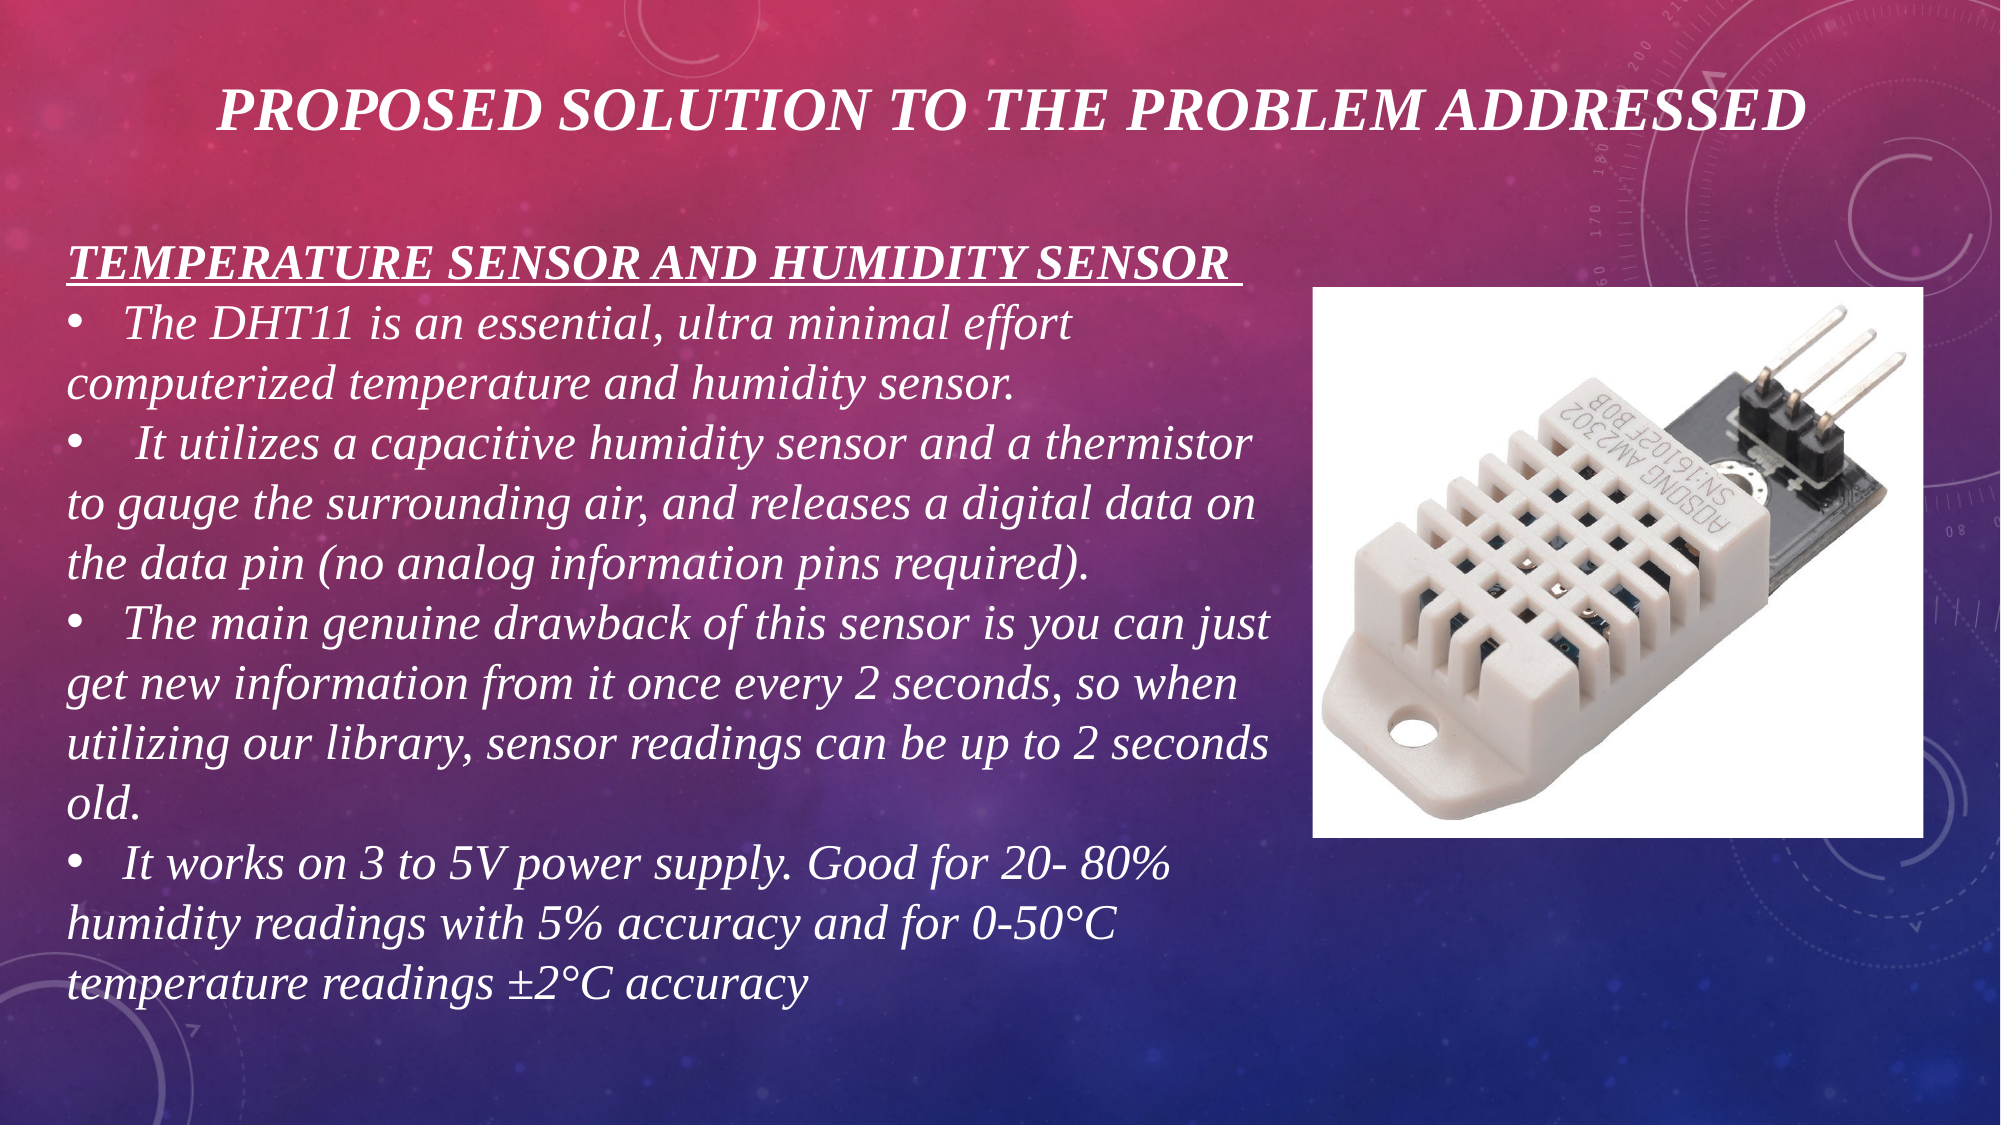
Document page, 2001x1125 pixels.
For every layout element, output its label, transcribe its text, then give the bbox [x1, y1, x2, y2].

text_box TEMPERATURE SENSOR AND HUMIDITY SENSOR The DHT11 is an essential, ultra minimal effort computerized temperature and humidity sensor. It utilizes a capacitive humidity sensor and a thermistor to gauge the surrounding air, and releases a digital data on the data pin (no analog information pins required). The main genuine drawback of this sensor is you can just get new information from it once every 2 seconds, so when utilizing our library, sensor readings can be up to 2 seconds old. It works on 3 to 5V power supply. Good for 20- 80% humidity readings with 5% accuracy and for 0-50°C temperature readings ±2°C accuracy [51, 222, 1292, 1018]
text_box Proposed Solution to the Problem Addressed [91, 58, 1949, 240]
picture [0, 0, 2001, 1125]
